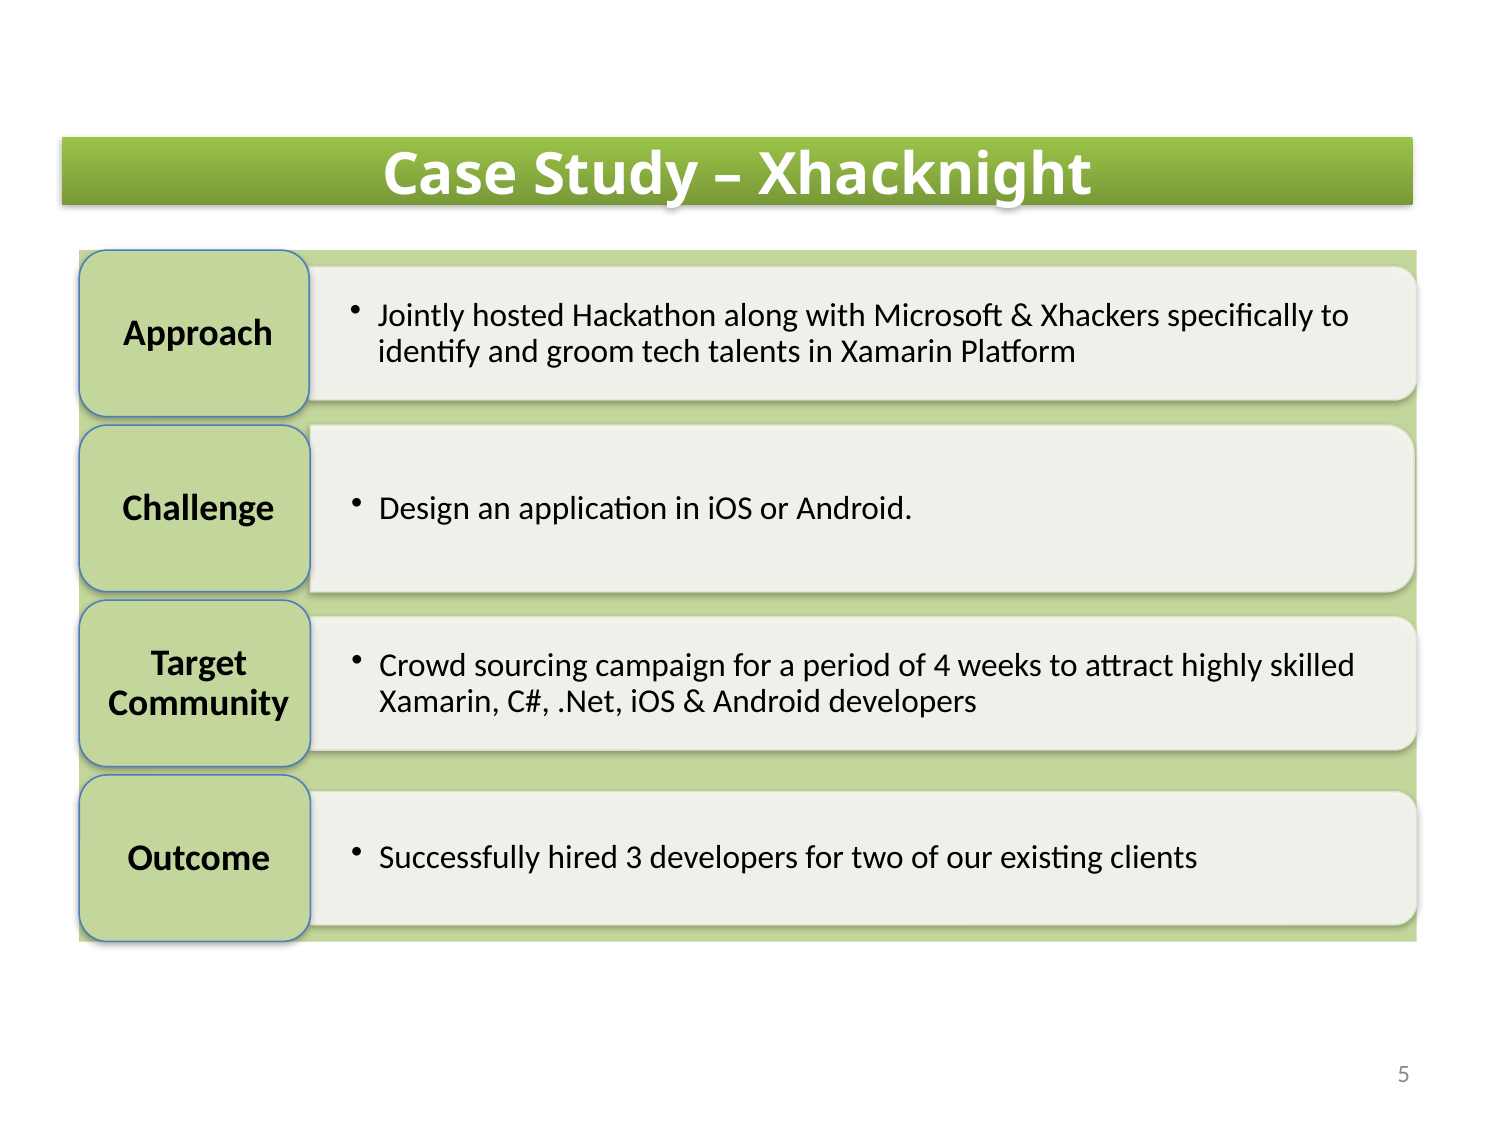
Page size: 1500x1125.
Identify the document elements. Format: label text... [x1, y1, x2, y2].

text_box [78, 249, 1417, 942]
slide_number 5 [1074, 1042, 1425, 1103]
text_box Case Study – Xhacknight [62, 137, 1413, 205]
